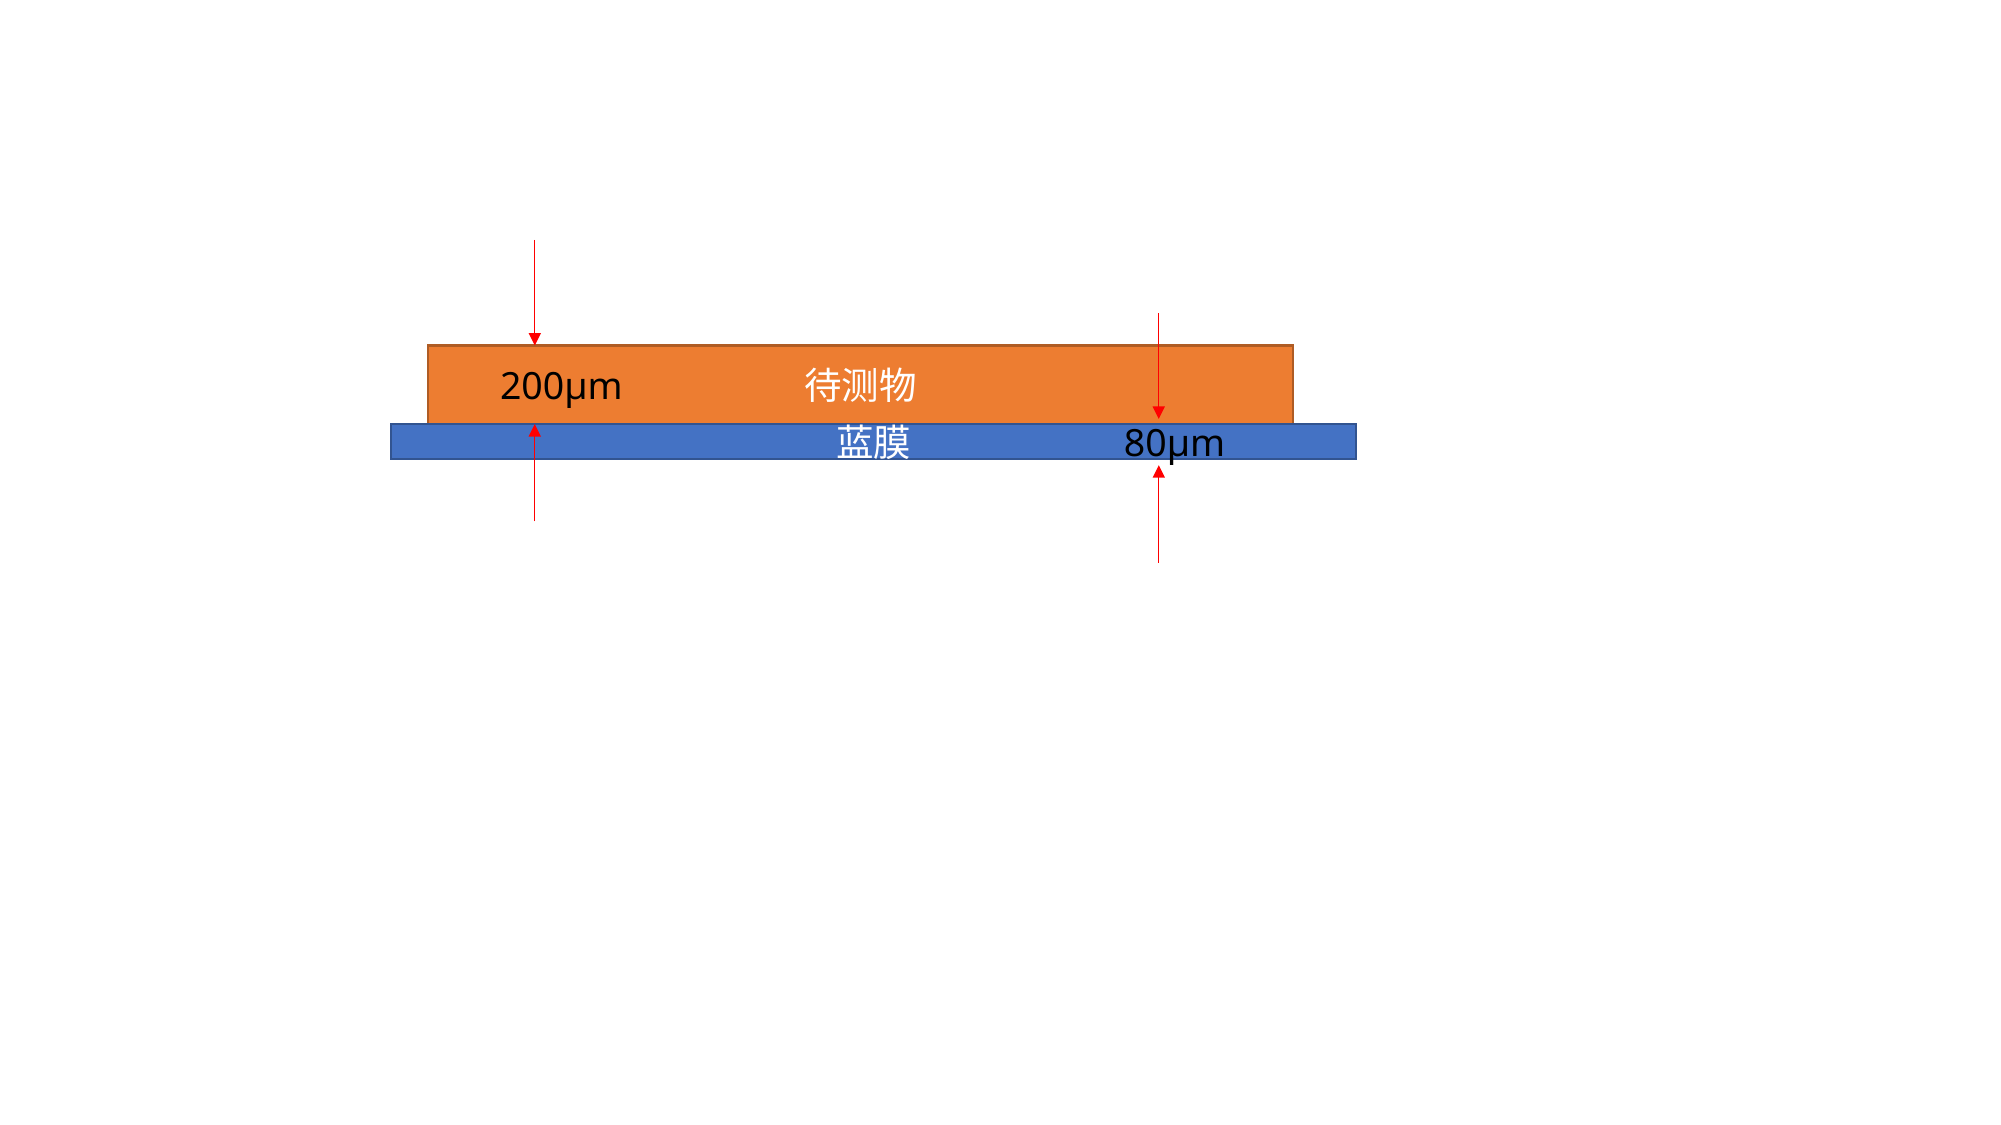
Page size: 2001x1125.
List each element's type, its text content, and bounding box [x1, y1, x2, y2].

text_box 蓝膜 [390, 423, 1109, 460]
text_box 待测物 [427, 344, 1158, 423]
text_box 待测物 [1159, 344, 1294, 423]
text_box 蓝膜 [1255, 423, 1357, 460]
text_box 200μm [485, 354, 648, 415]
text_box 80μm [1109, 411, 1255, 472]
